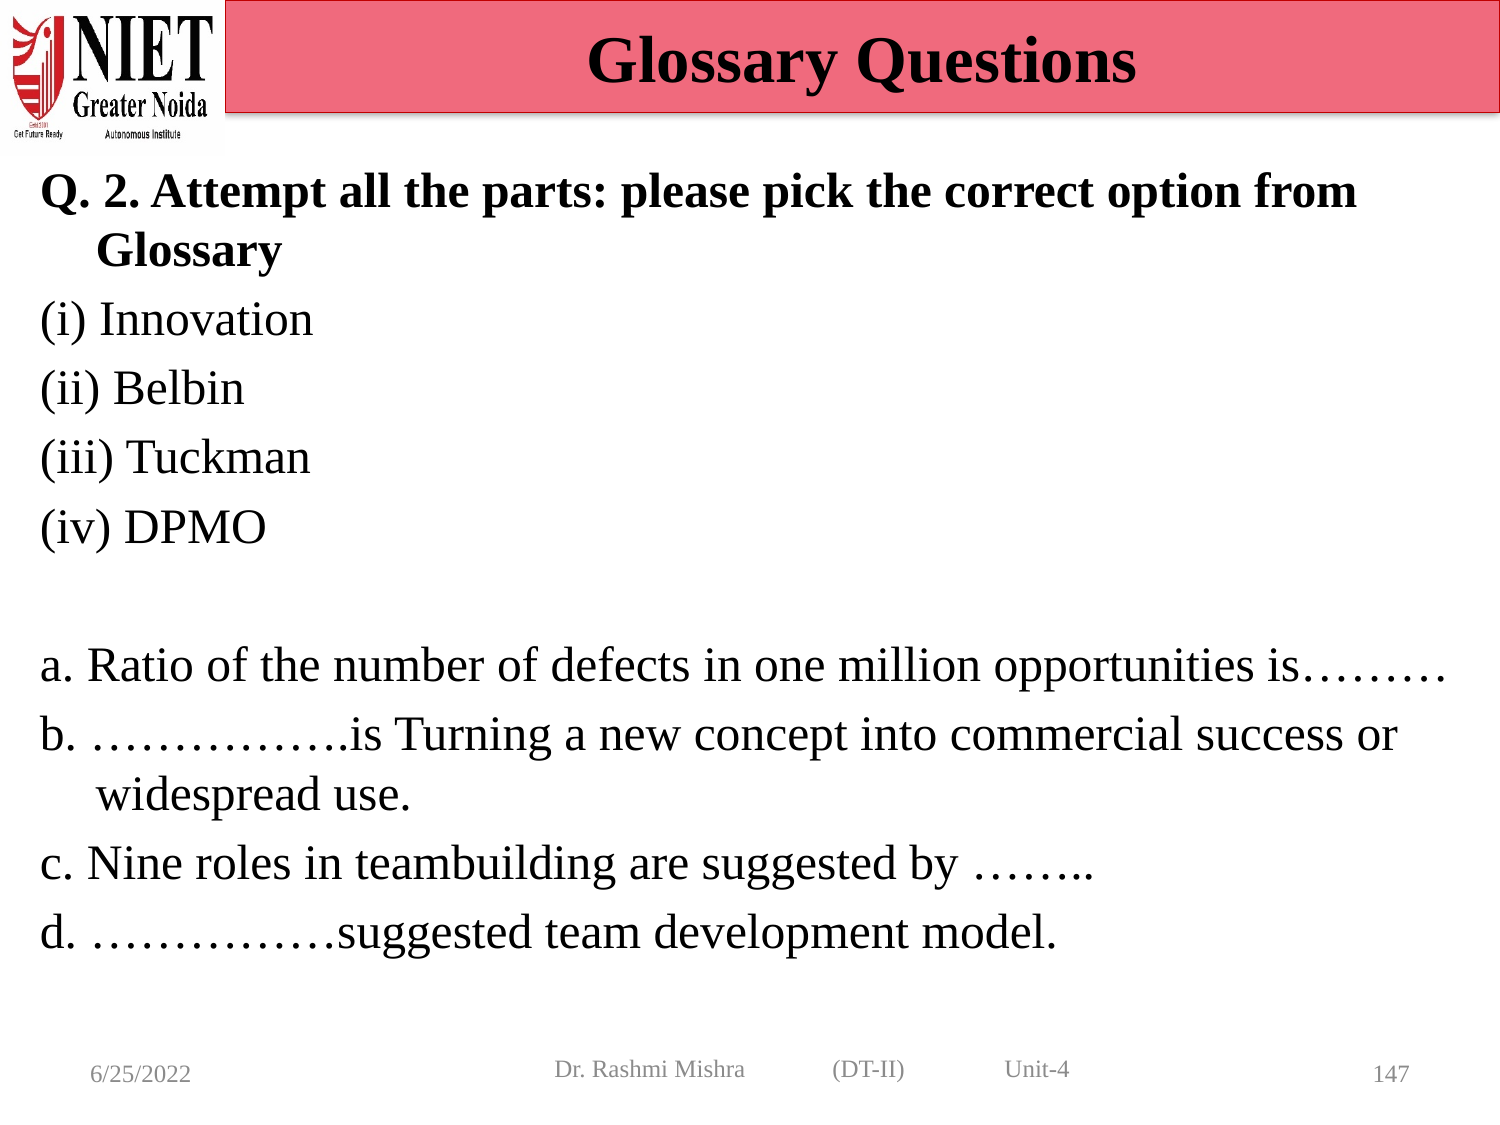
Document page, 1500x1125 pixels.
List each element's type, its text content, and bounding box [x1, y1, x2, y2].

slide_number 147 [1074, 1042, 1425, 1103]
footer Dr. Rashmi Mishra (DT-II) Unit-4 [412, 1037, 1213, 1098]
picture [0, 0, 226, 156]
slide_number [75, 1042, 425, 1103]
text_box Glossary Questions [226, 0, 1500, 113]
list Q. 2. Attempt all the parts: please pick the correct option from Glossary (i) Innovation (ii) Belbin (iii) Tuckman (iv) DPMO a. Ratio of the number of defects in one million opportunities is……… b. …………….is Turning a new concept into commercial success or widespread use. c. Nine roles in teambuilding are suggested by …….. d. ……………suggested team development model. [24, 149, 1475, 1025]
